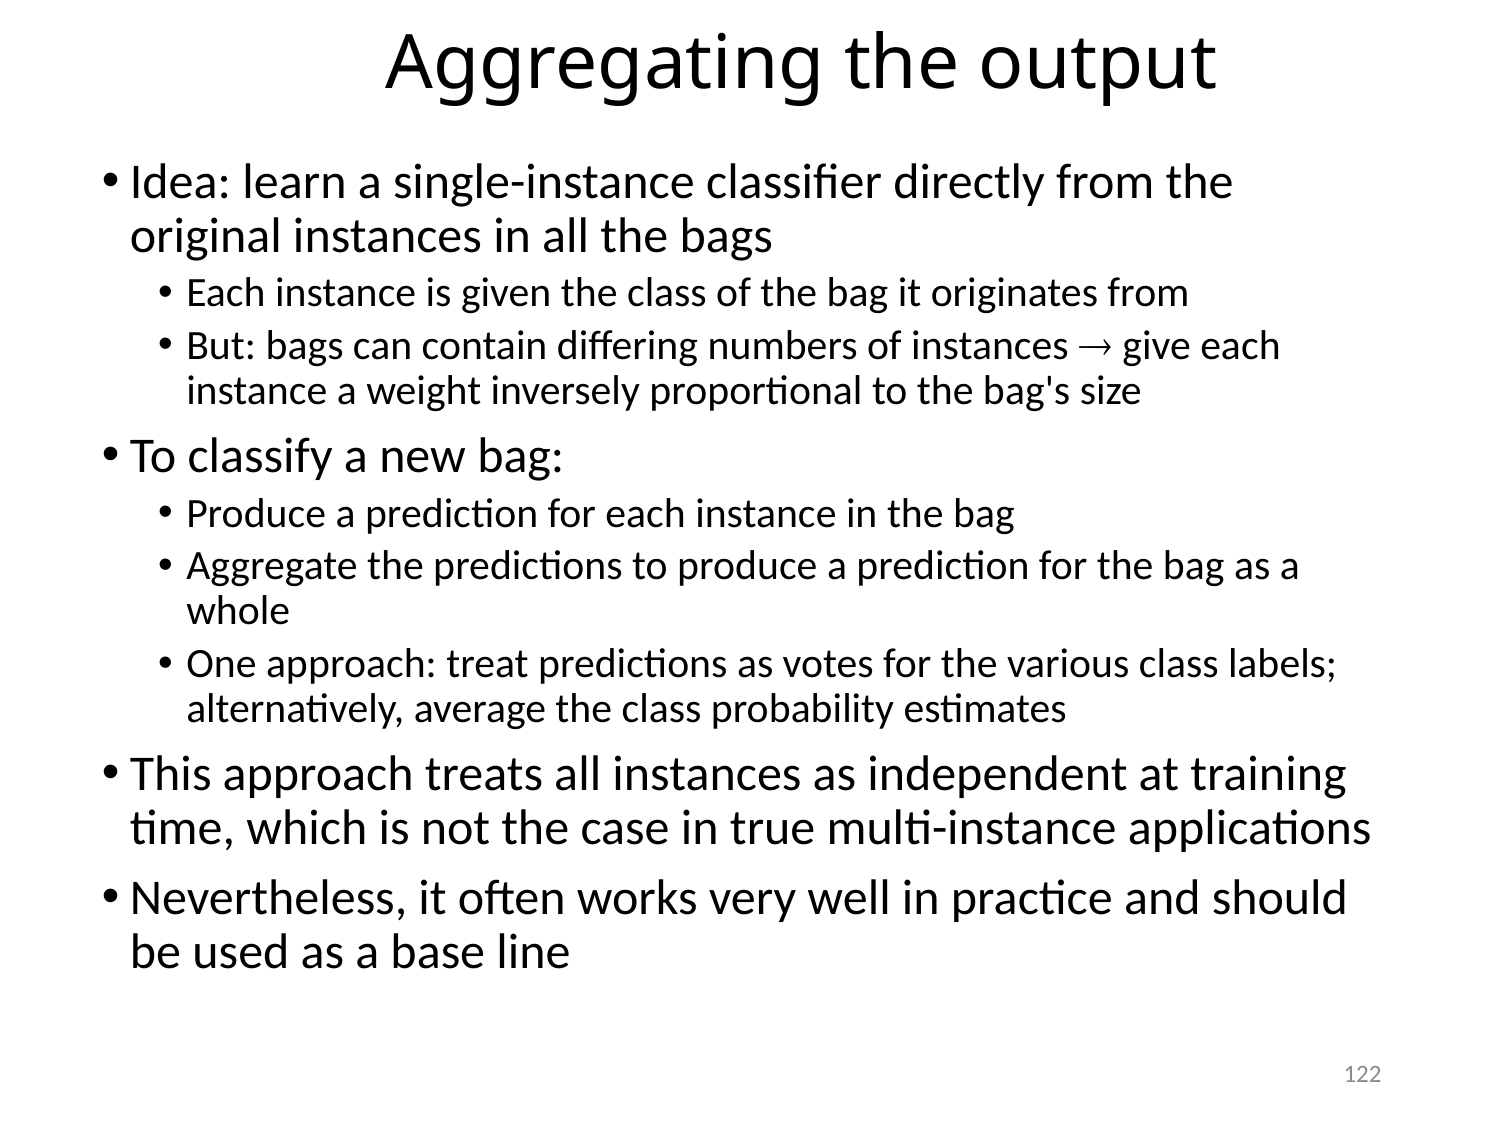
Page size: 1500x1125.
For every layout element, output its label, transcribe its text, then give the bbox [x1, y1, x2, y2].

list Idea: learn a single-instance classifier directly from the original instances in all the bags Each instance is given the class of the bag it originates from But: bags can contain differing numbers of instances  give each instance a weight inversely proportional to the bag's size To classify a new bag: Produce a prediction for each instance in the bag Aggregate the predictions to produce a prediction for the bag as a whole One approach: treat predictions as votes for the various class labels; alternatively, average the class probability estimates This approach treats all instances as independent at training time, which is not the case in true multi-instance applications Nevertheless, it often works very well in practice and should be used as a base line [86, 147, 1389, 1063]
title Aggregating the output [370, 0, 1500, 159]
slide_number 122 [1059, 1042, 1397, 1103]
